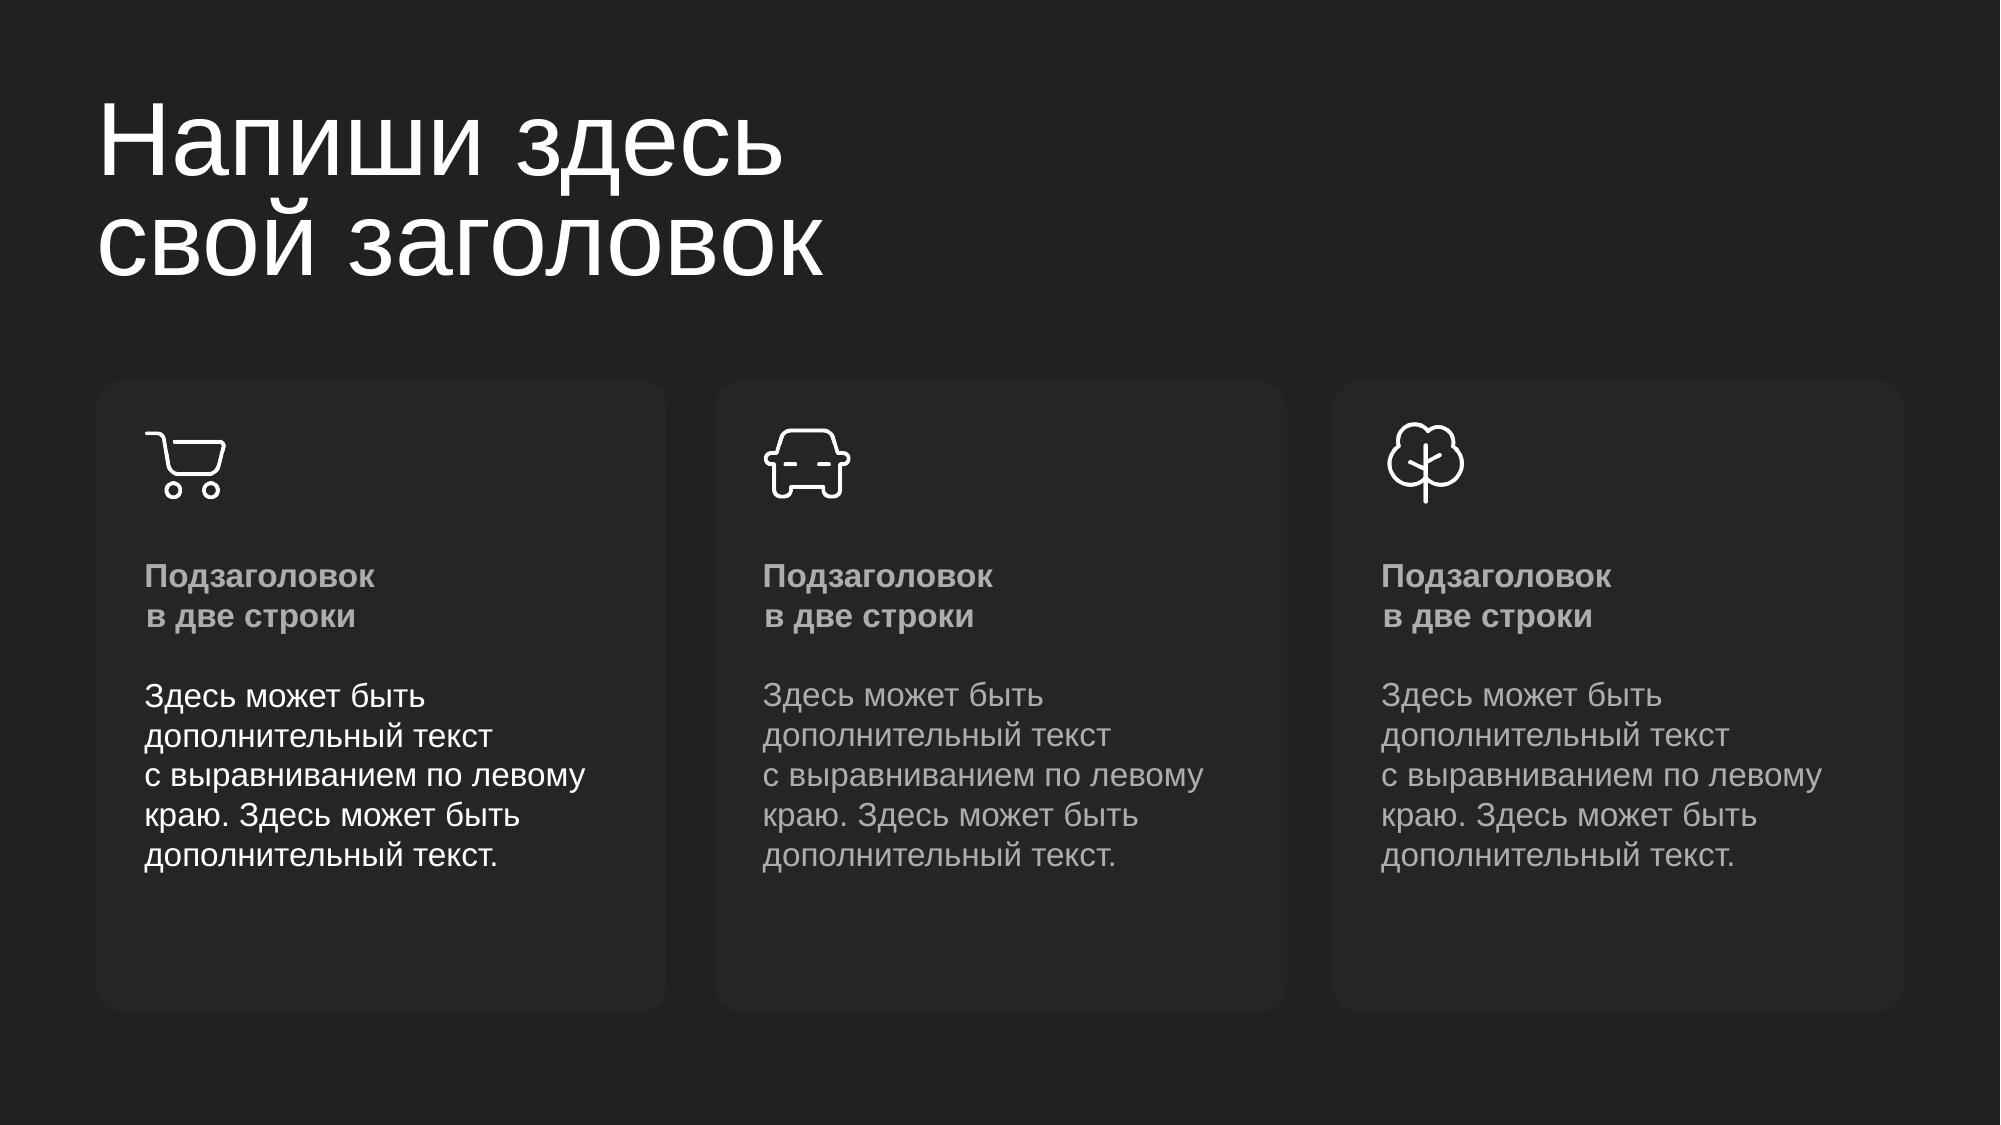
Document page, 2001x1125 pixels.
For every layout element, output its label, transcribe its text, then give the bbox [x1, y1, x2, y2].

list Здесь может быть дополнительный текст с выравниванием по левому краю. Здесь может быть дополнительный текст. [1381, 666, 1852, 961]
picture [96, 380, 1904, 1012]
list Подзаголовок в две строки [762, 546, 1234, 627]
list Подзаголовок в две строки [144, 546, 615, 627]
subtitle Здесь может быть дополнительный текст с выравниванием по левому краю. Здесь может быть дополнительный текст. [144, 666, 619, 961]
title Напиши здесь свой заголовок [96, 95, 1904, 303]
list Подзаголовок в две строки [1381, 546, 1852, 627]
list Здесь может быть дополнительный текст с выравниванием по левому краю. Здесь может быть дополнительный текст. [762, 666, 1234, 961]
